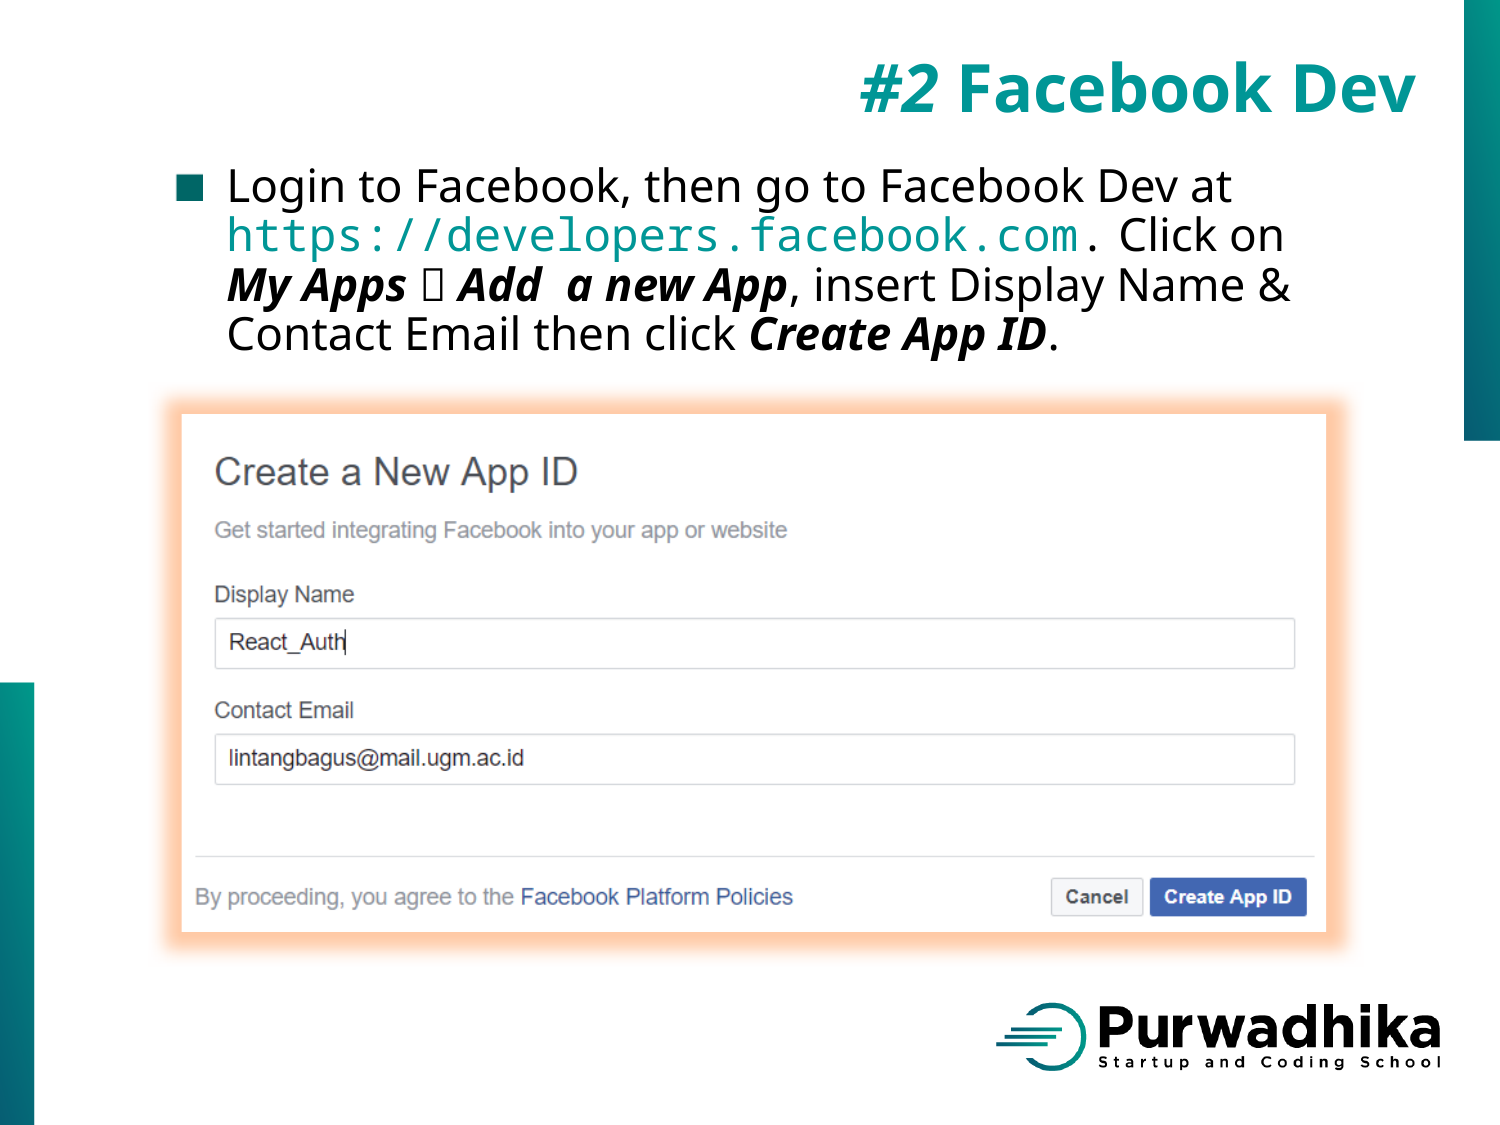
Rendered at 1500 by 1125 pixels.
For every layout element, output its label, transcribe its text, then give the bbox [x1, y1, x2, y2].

text_box Login to Facebook, then go to Facebook Dev at https://developers.facebook.com. Click on My Apps  Add a new App, insert Display Name & Contact Email then click Create App ID. [155, 100, 1353, 399]
text_box #2 Facebook Dev [293, 7, 1432, 174]
picture [0, 0, 1500, 1125]
